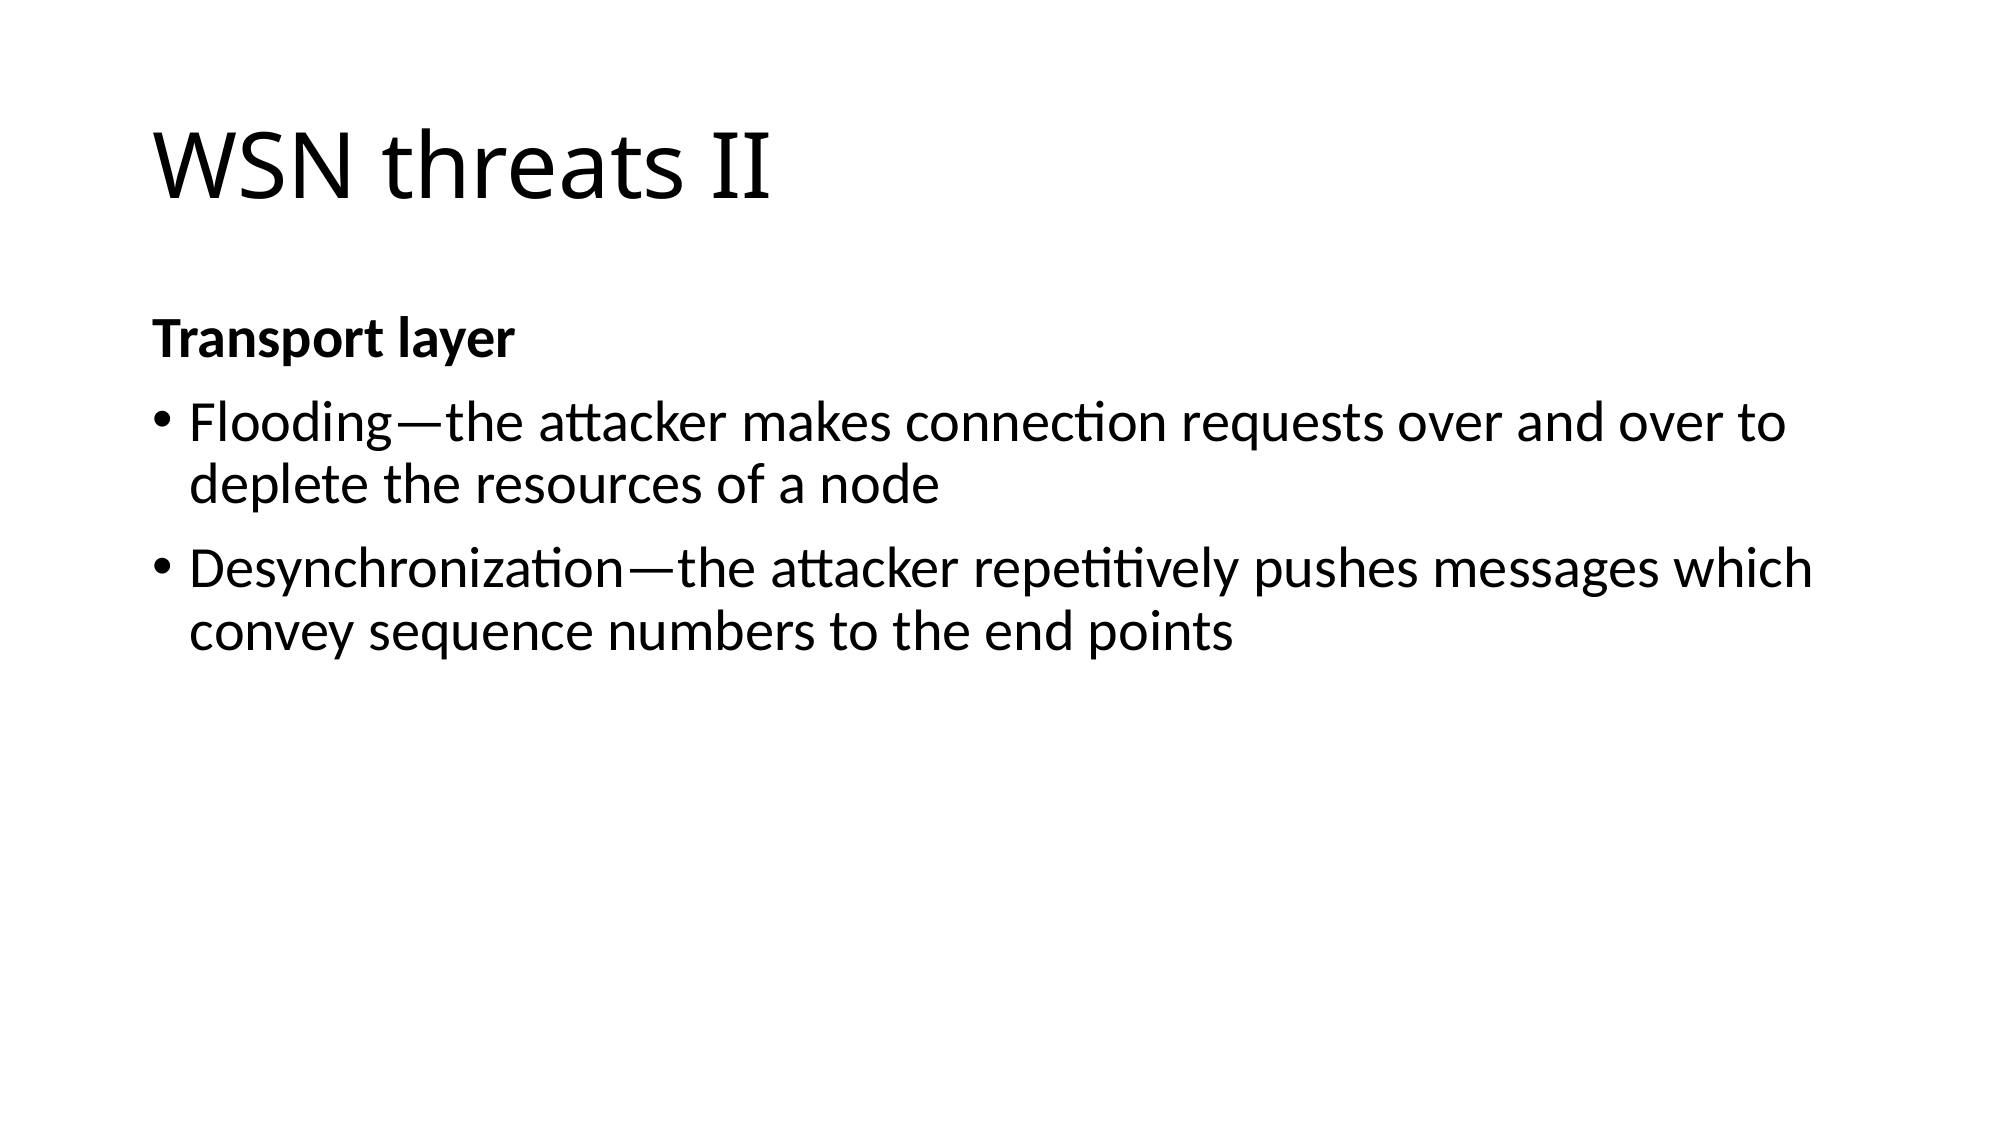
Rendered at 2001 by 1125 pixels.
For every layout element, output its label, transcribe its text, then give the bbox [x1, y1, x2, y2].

list Transport layer Flooding—the attacker makes connection requests over and over to deplete the resources of a node Desynchronization—the attacker repetitively pushes messages which convey sequence numbers to the end points [137, 299, 1863, 1014]
title WSN threats II [137, 59, 1863, 278]
